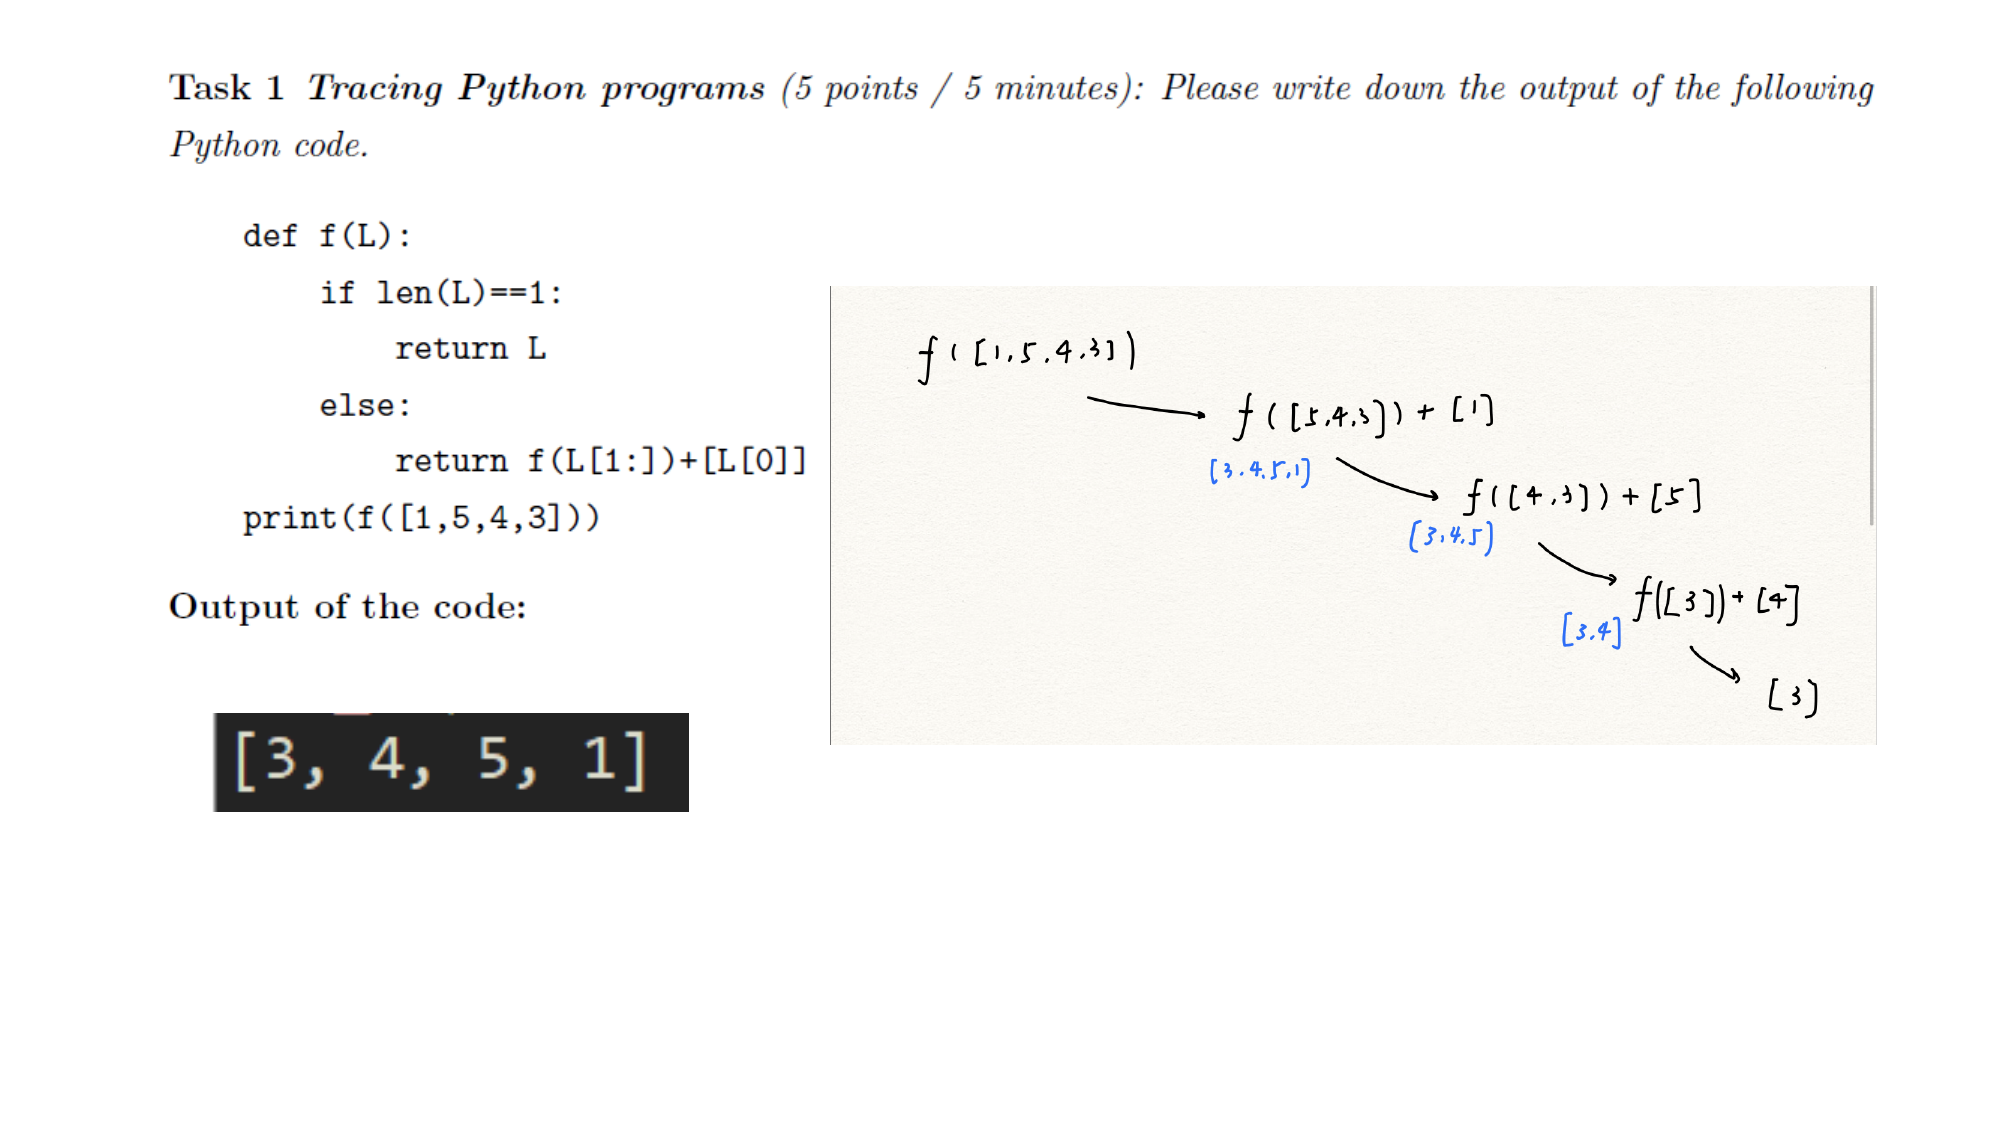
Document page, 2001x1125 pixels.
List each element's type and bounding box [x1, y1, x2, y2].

picture [212, 713, 689, 812]
picture [123, 38, 1906, 745]
